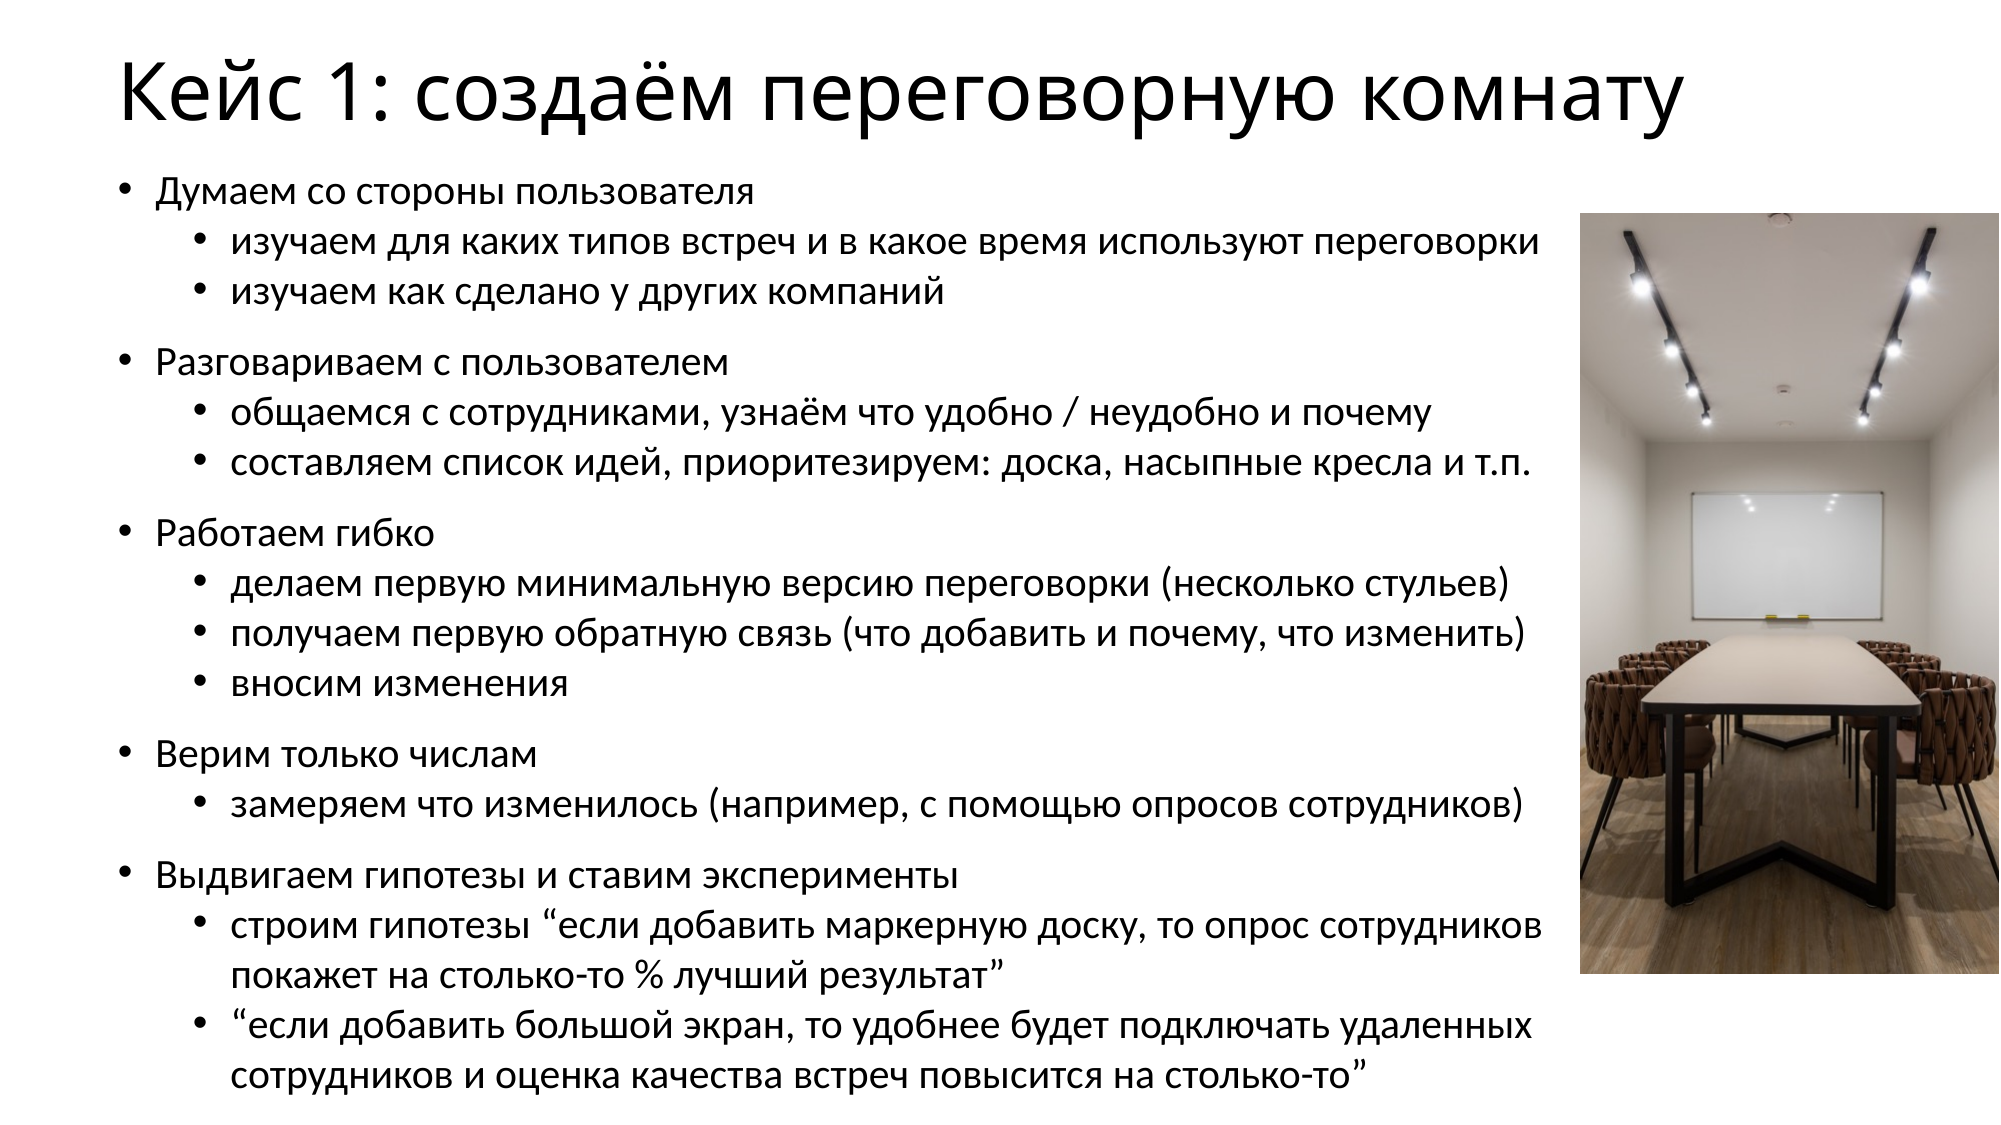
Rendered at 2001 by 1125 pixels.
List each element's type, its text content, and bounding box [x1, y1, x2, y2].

picture [1580, 213, 1999, 974]
title Кейс 1: создаём переговорную комнату [102, 34, 1828, 156]
list Думаем со стороны пользователя изучаем для каких типов встреч и в какое время используют переговорки изучаем как сделано у других компаний Разговариваем с пользователем общаемся с сотрудниками, узнаём что удобно / неудобно и почему составляем список идей, приоритезируем: доска, насыпные кресла и т.п. Работаем гибко делаем первую минимальную версию переговорки (несколько стульев) получаем первую обратную связь (что добавить и почему, что изменить) вносим изменения Верим только числам замеряем что изменилось (например, с помощью опросов сотрудников) Выдвигаем гипотезы и ставим эксперименты строим гипотезы “если добавить маркерную доску, то опрос сотрудников покажет на столько-то % лучший результат” “если добавить большой экран, то удобнее будет подключать удаленных сотрудников и оценка качества встреч повысится на столько-то” [102, 155, 1581, 1125]
